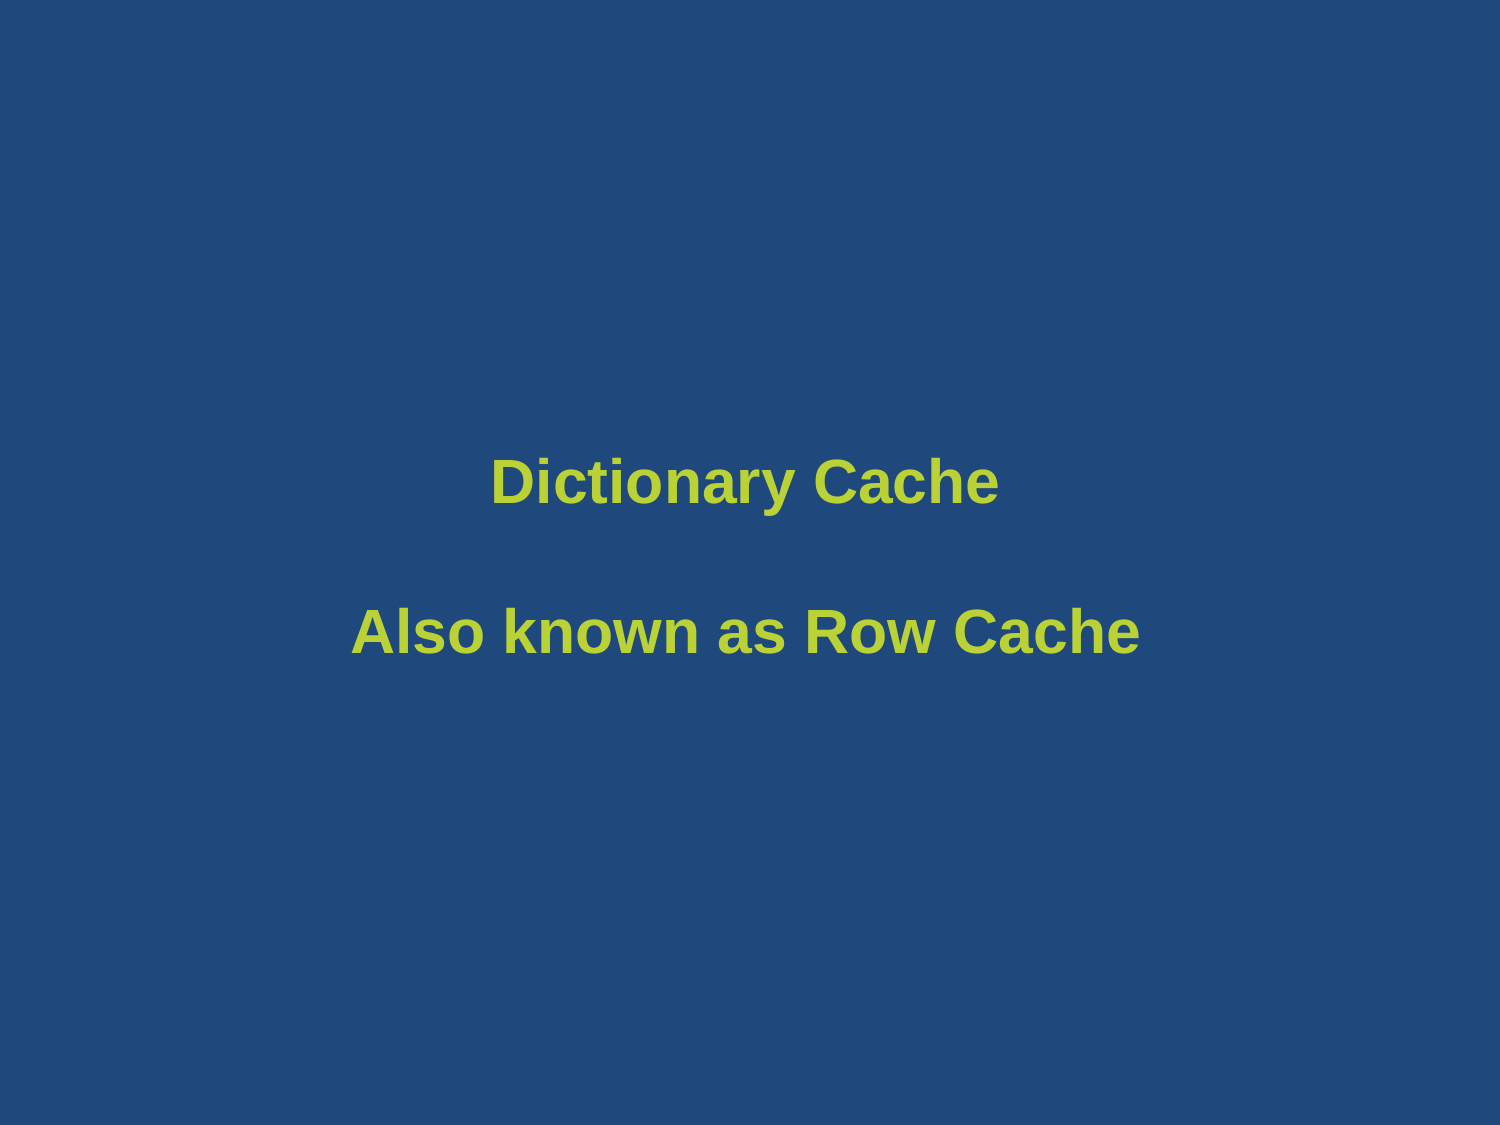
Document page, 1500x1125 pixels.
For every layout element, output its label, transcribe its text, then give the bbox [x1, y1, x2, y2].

title Dictionary Cache Also known as Row Cache [75, 119, 1418, 988]
